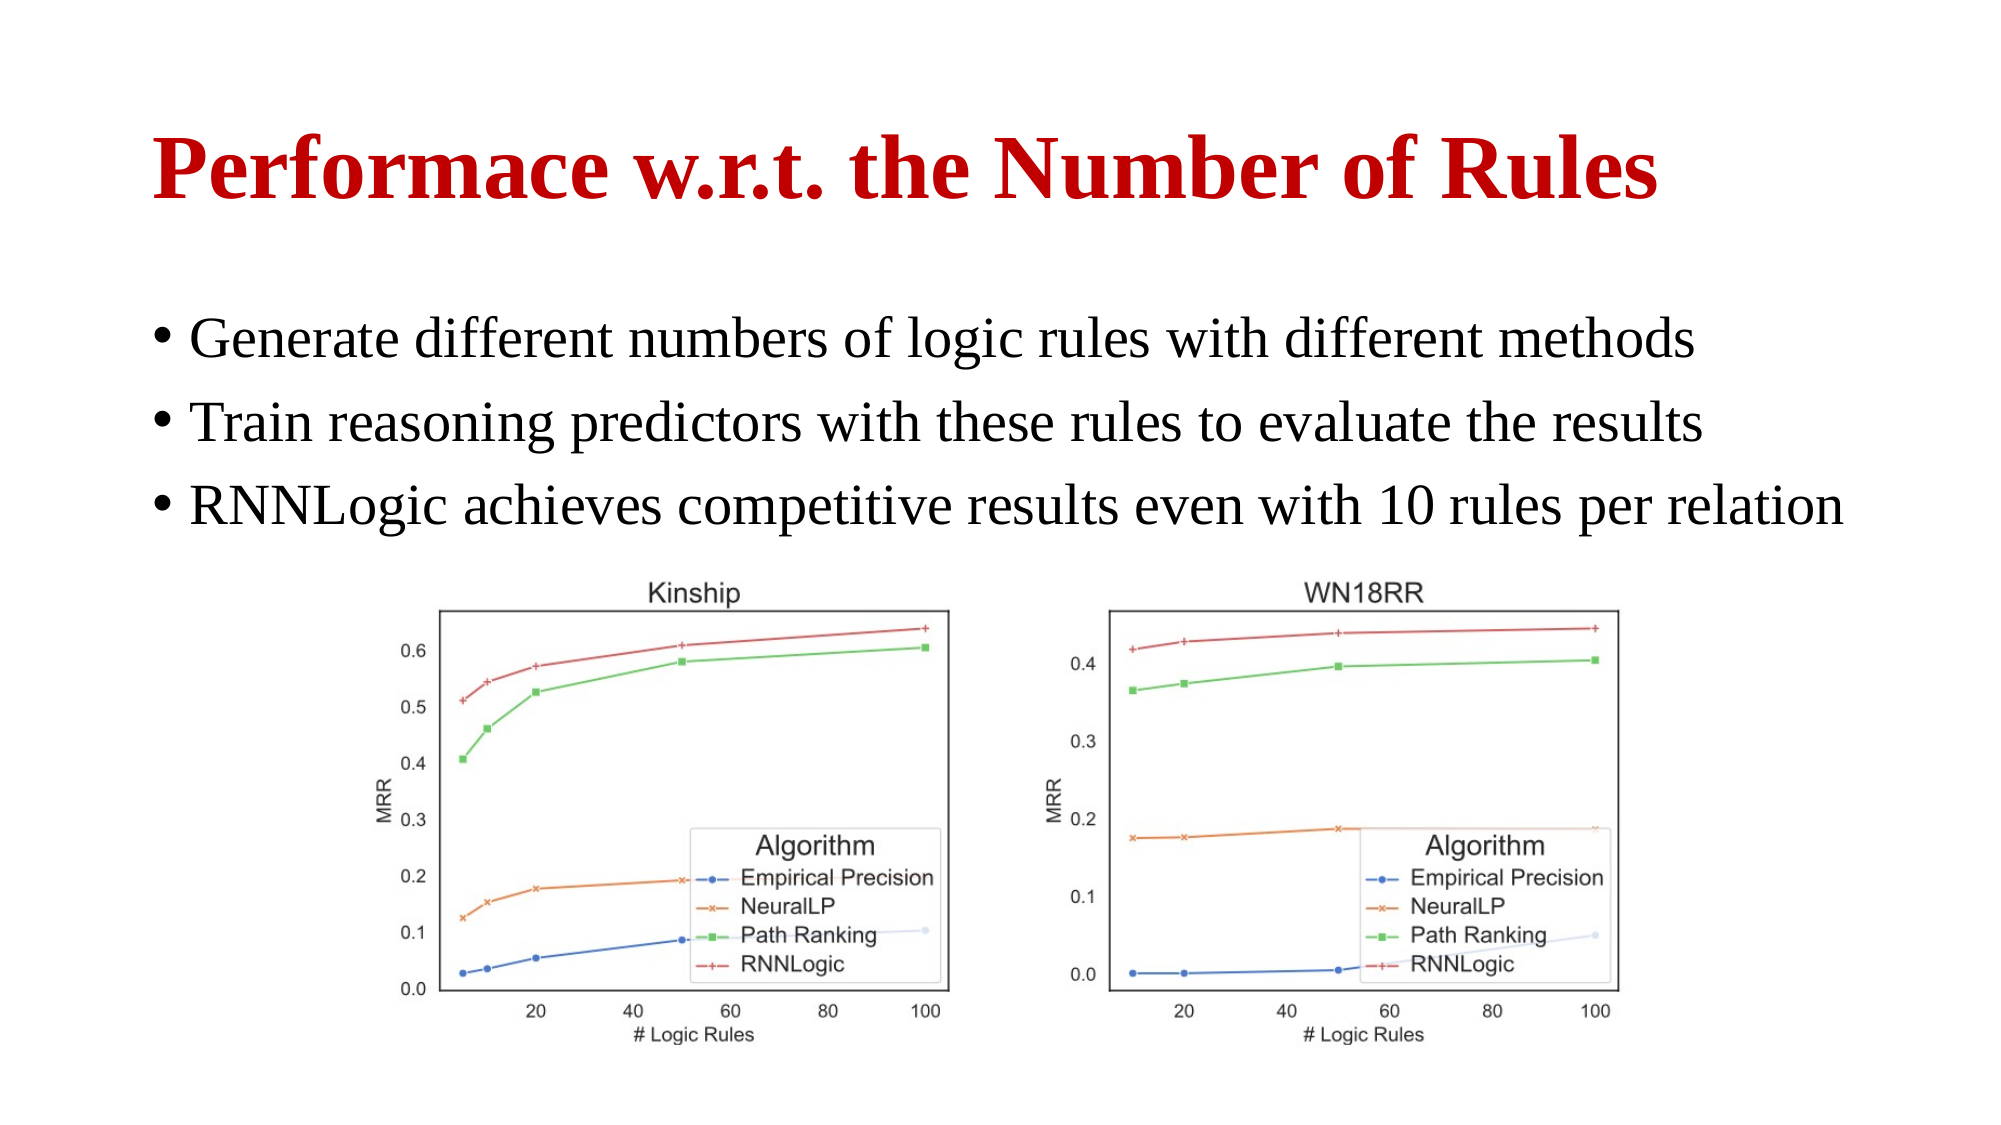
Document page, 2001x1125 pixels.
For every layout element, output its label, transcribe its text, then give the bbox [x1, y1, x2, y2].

title Performace w.r.t. the Number of Rules [137, 59, 1863, 278]
picture [345, 562, 1655, 1073]
list Generate different numbers of logic rules with different methods Train reasoning predictors with these rules to evaluate the results RNNLogic achieves competitive results even with 10 rules per relation [137, 299, 1863, 1014]
